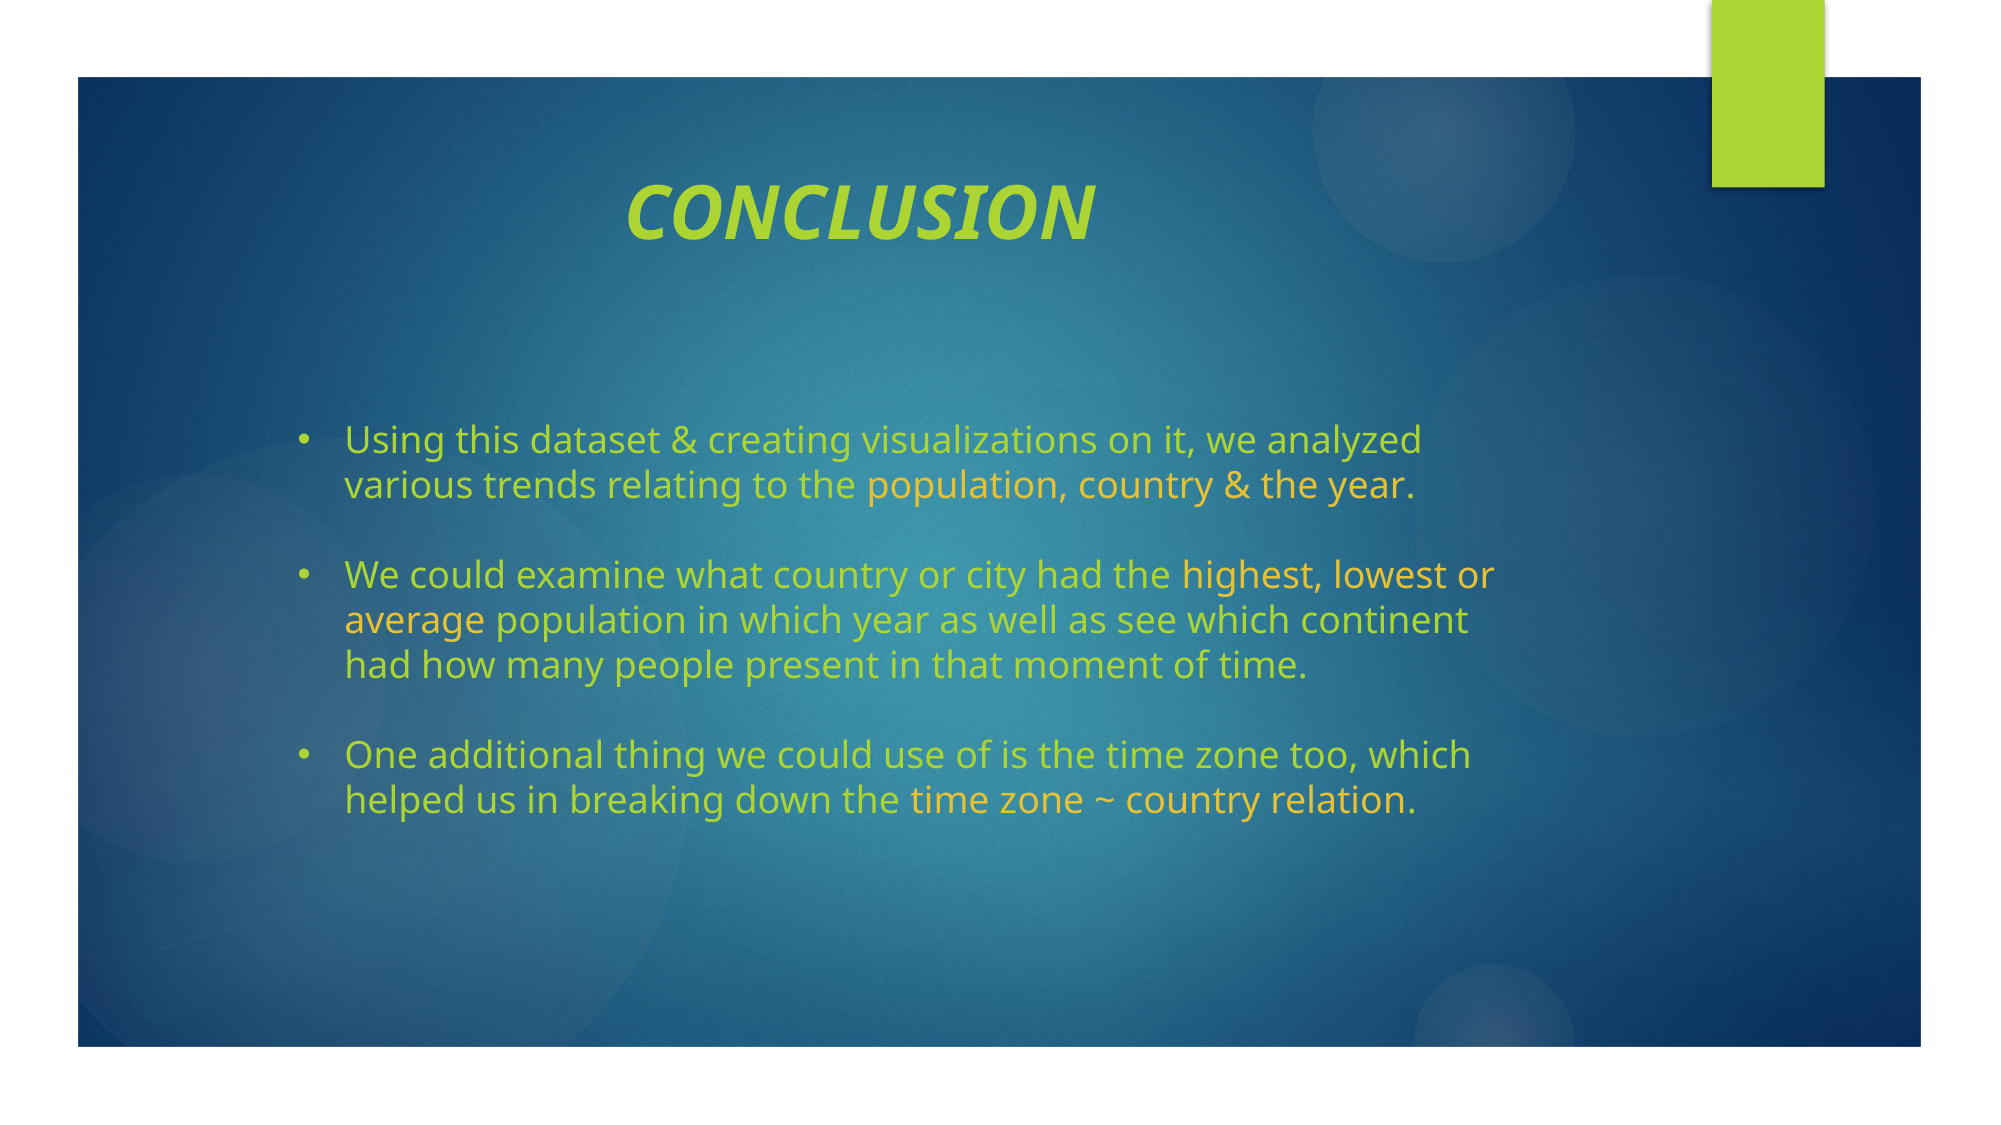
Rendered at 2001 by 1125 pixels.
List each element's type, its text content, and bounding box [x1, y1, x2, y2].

title CONCLUSION [609, 140, 1213, 262]
text_box Using this dataset & creating visualizations on it, we analyzed various trends relating to the population, country & the year. We could examine what country or city had the highest, lowest or average population in which year as well as see which continent had how many people present in that moment of time. One additional thing we could use of is the time zone too, which helped us in breaking down the time zone ~ country relation. [282, 408, 1540, 829]
